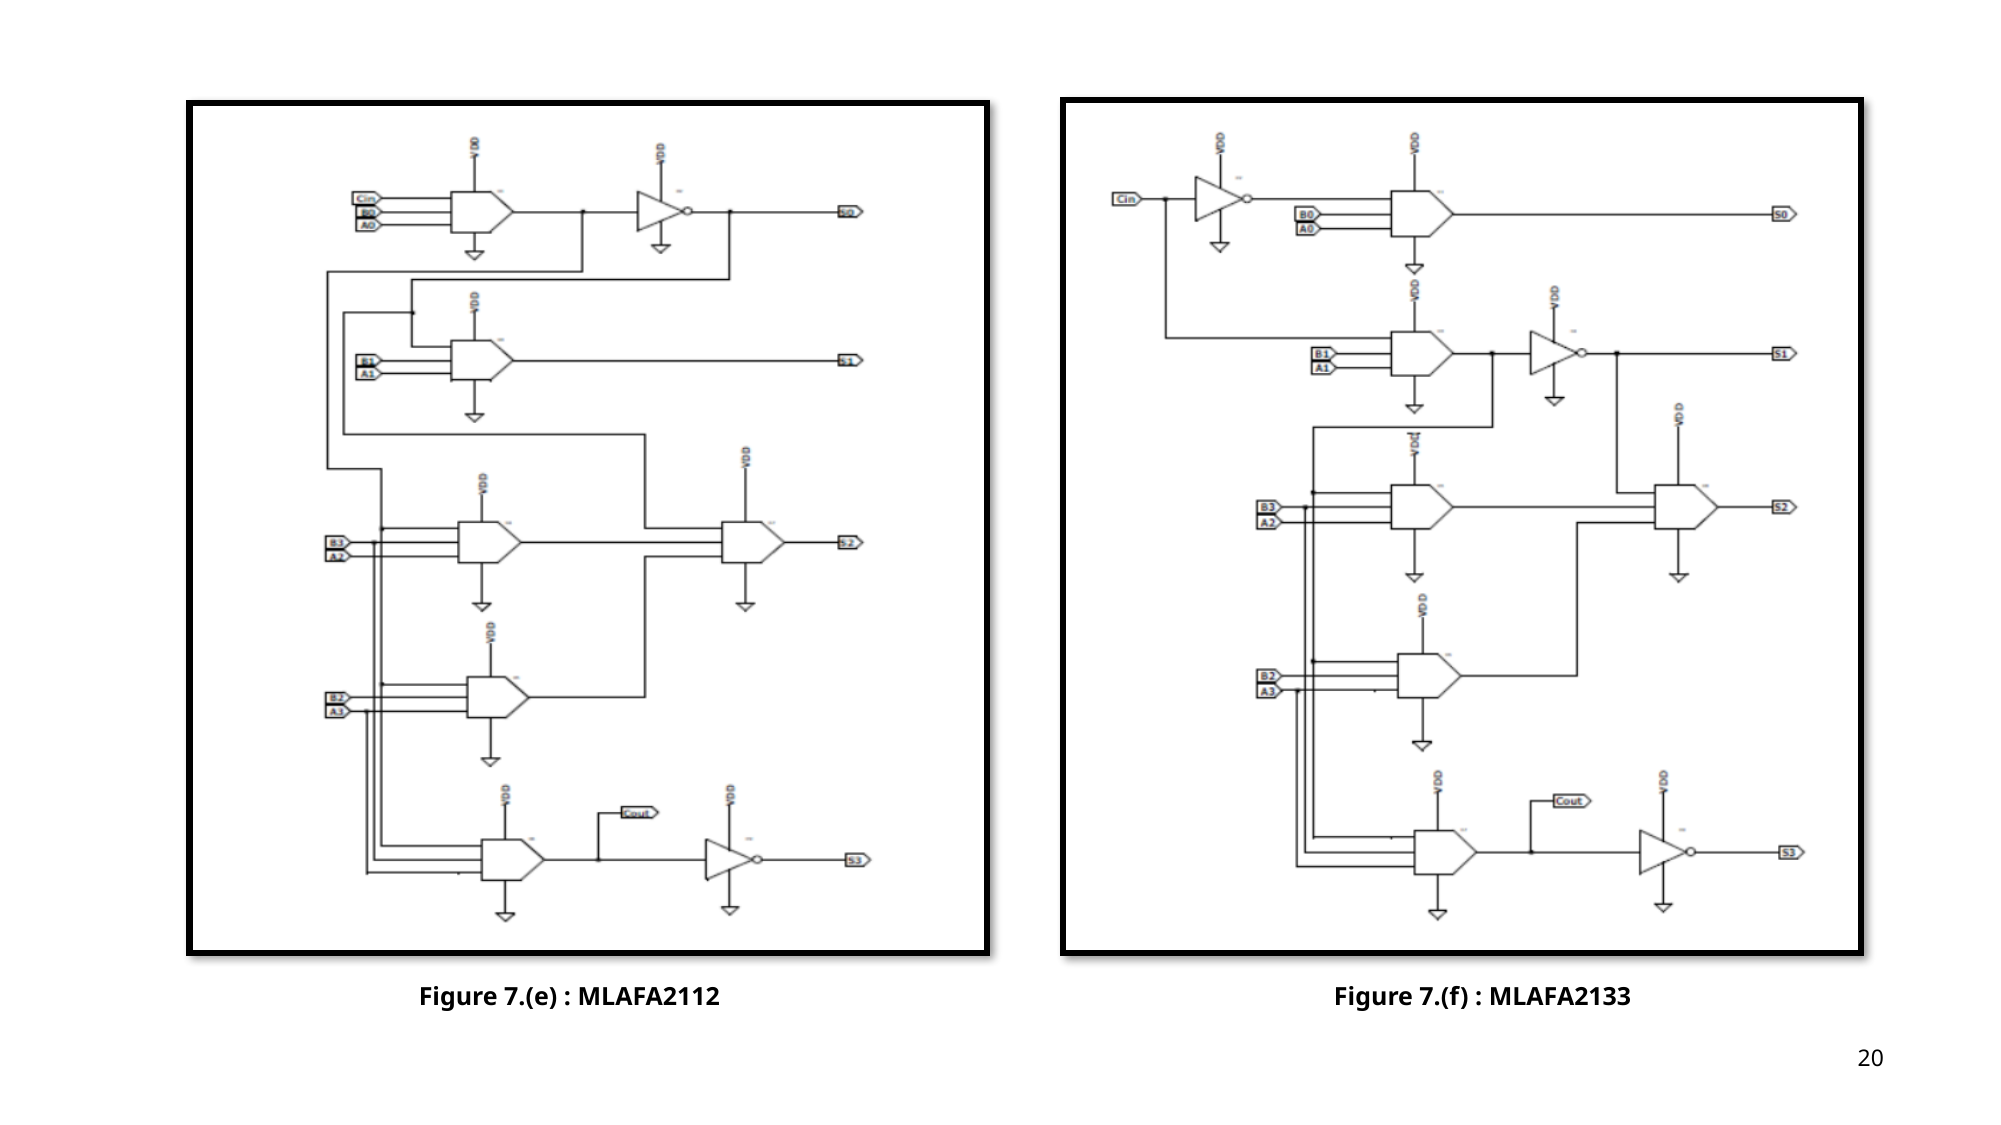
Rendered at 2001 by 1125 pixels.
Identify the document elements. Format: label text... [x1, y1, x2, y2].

picture [192, 105, 984, 950]
text_box Figure 7.(f) : MLAFA2133 [1319, 976, 1663, 1019]
text_box Figure 7.(e) : MLAFA2112 [403, 976, 737, 1019]
picture [1066, 103, 1858, 950]
slide_number 20 [1857, 1043, 1944, 1084]
